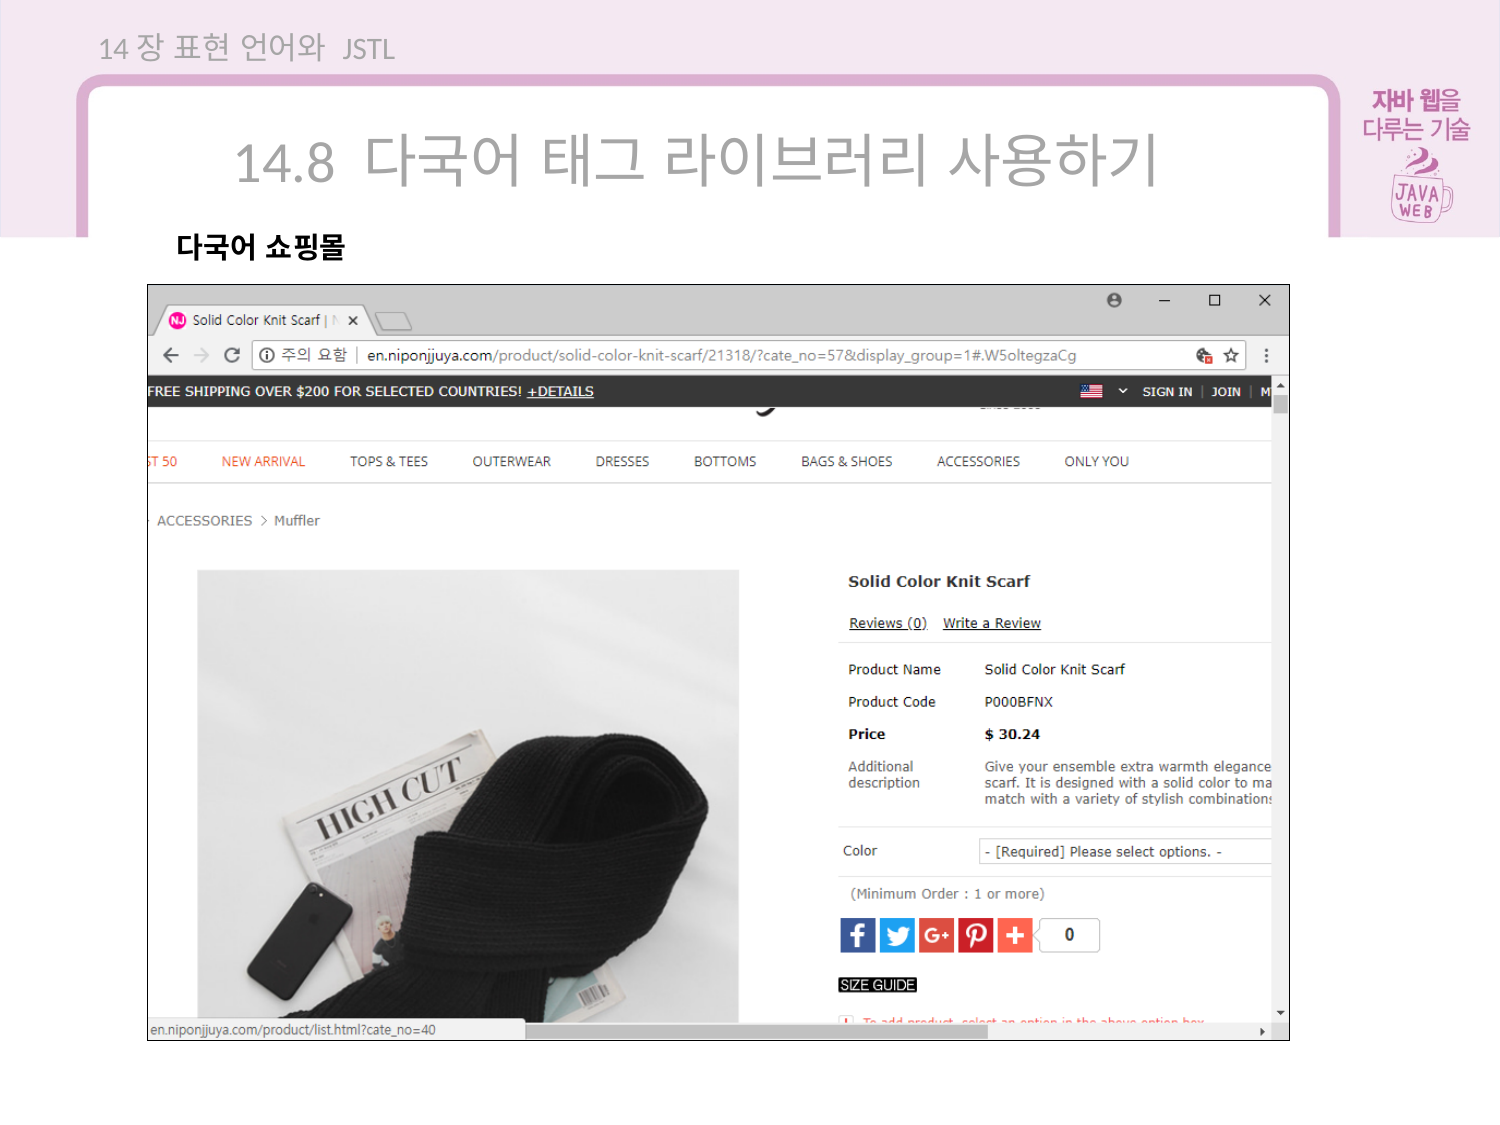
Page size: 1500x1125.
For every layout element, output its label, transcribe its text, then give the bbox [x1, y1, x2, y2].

text_box 14장 표현 언어와 JSTL [82, 0, 1133, 74]
text_box 다국어 쇼핑몰 [162, 221, 778, 272]
text_box 14.8 다국어 태그 라이브러리 사용하기 [118, 117, 1275, 202]
picture [0, 0, 1500, 1125]
